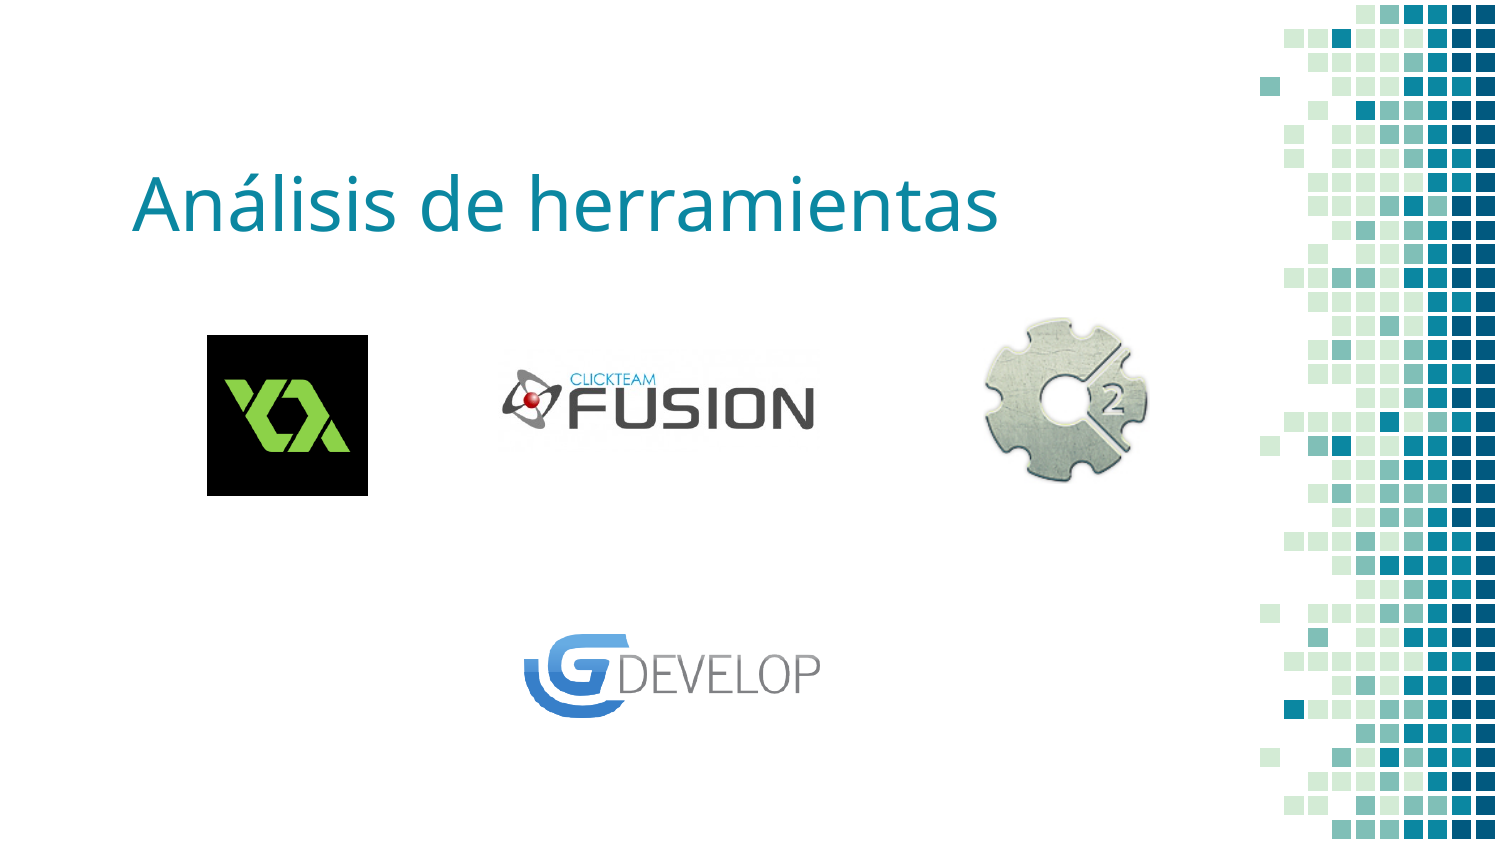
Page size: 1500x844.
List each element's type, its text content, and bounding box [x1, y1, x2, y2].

picture [983, 317, 1150, 484]
picture [498, 349, 821, 452]
picture [524, 634, 821, 719]
picture [206, 334, 369, 496]
title Análisis de herramientas [117, 121, 1227, 262]
